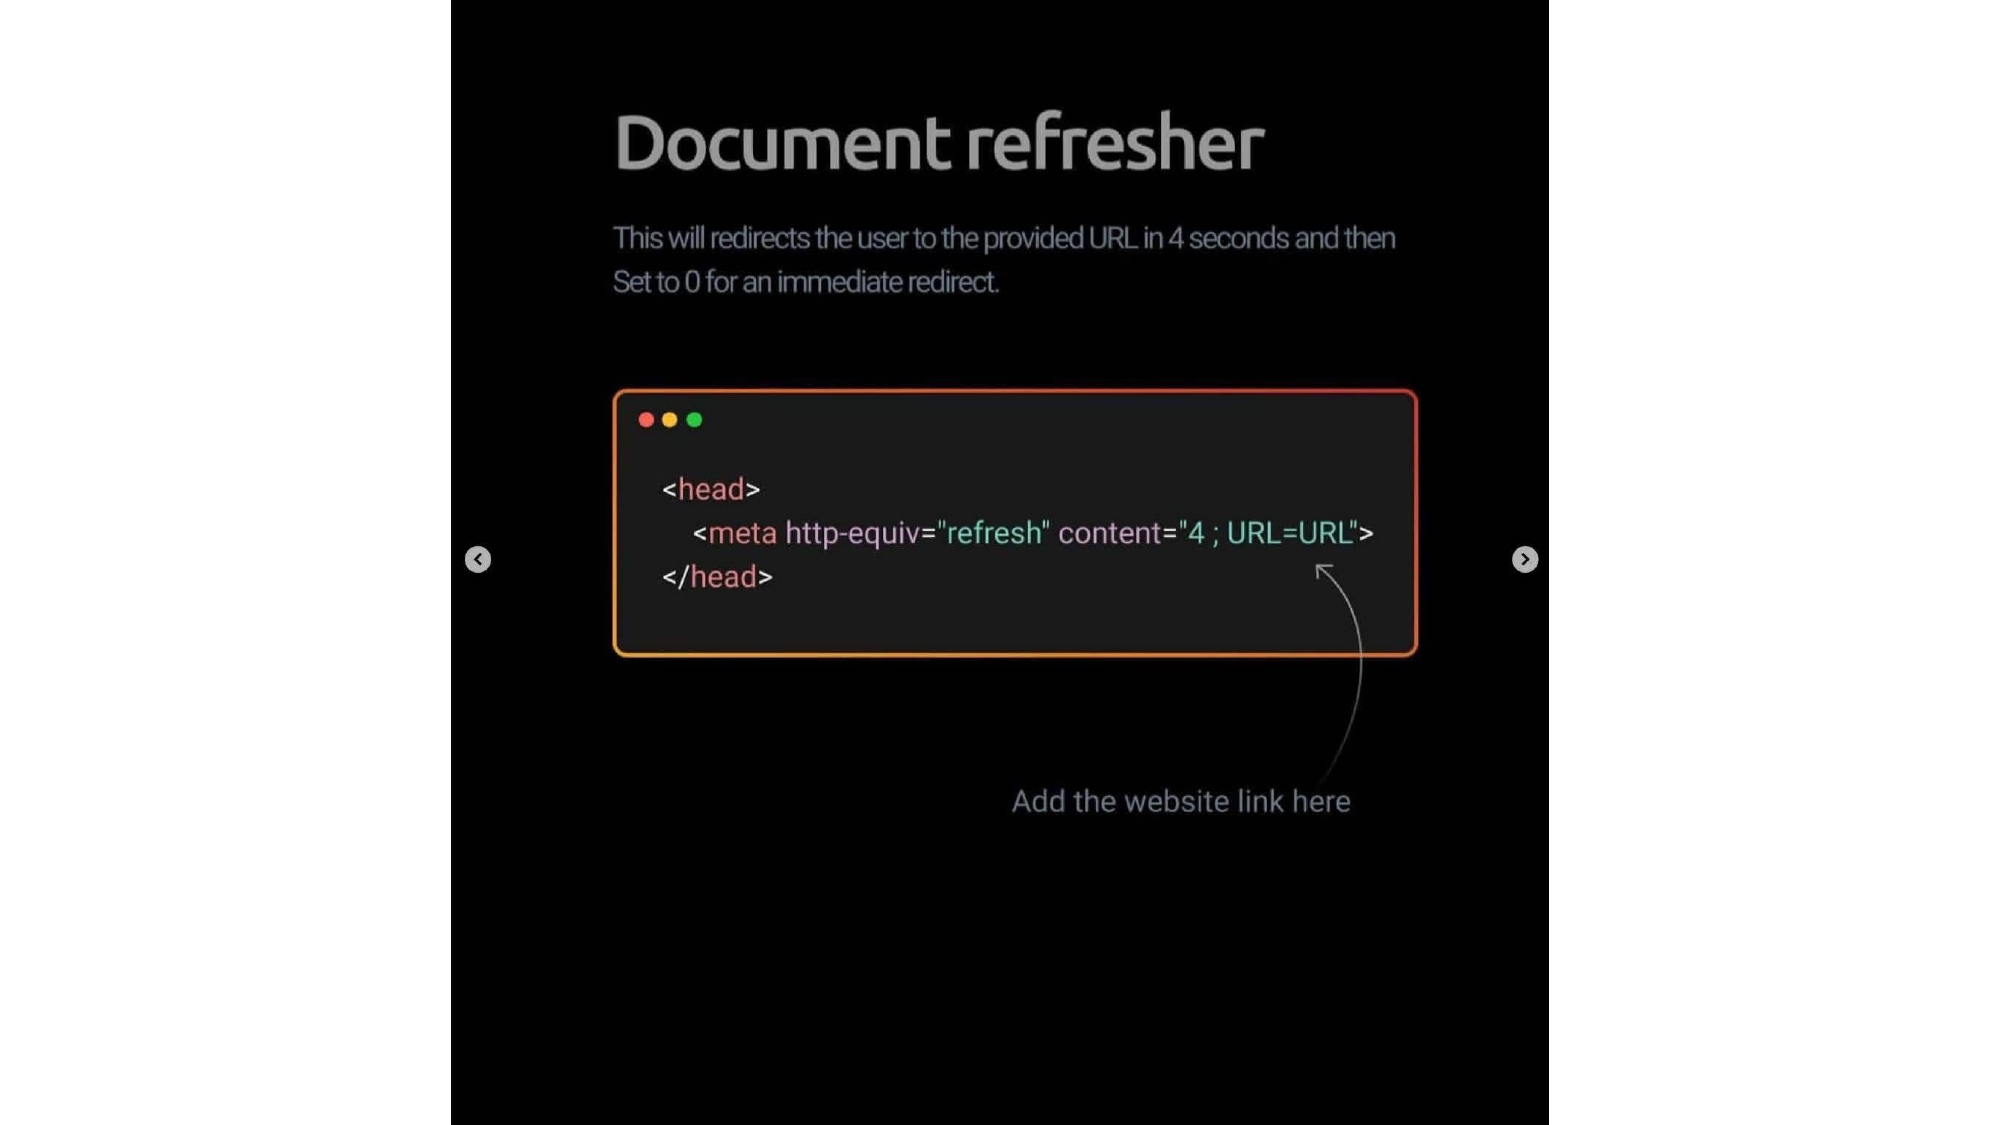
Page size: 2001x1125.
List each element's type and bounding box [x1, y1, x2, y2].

picture [450, 0, 1549, 1125]
